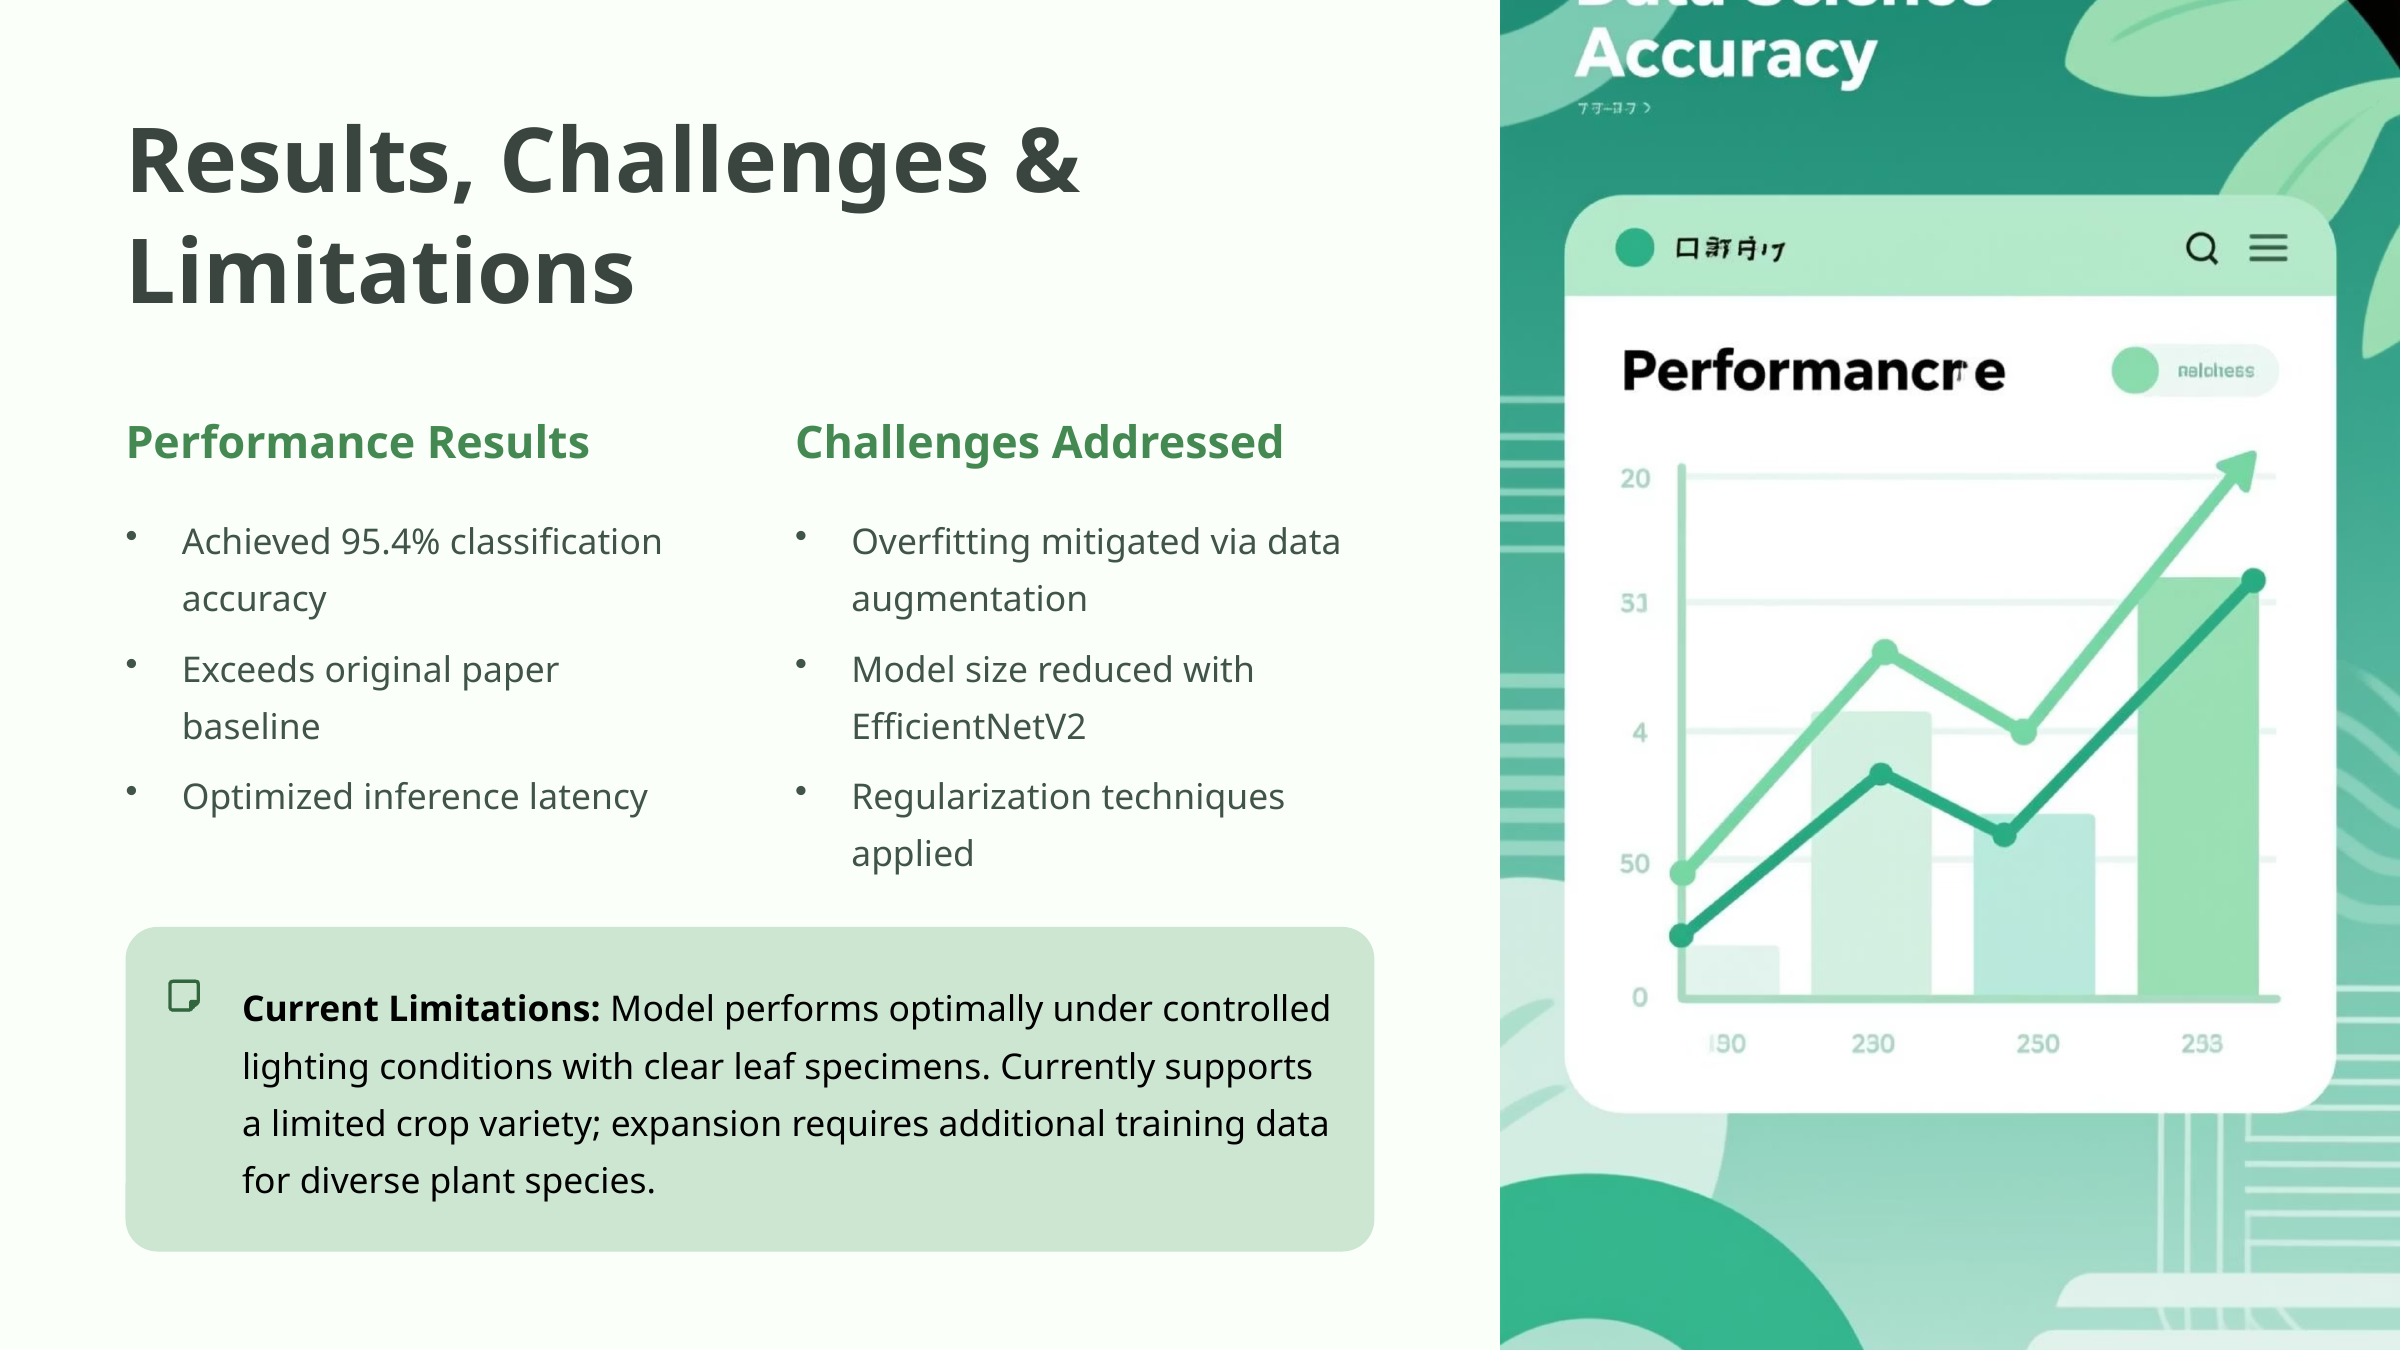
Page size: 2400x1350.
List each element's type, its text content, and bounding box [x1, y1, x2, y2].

text_box Exceeds original paper baseline [125, 631, 707, 747]
text_box Challenges Addressed [795, 412, 1295, 469]
text_box Model size reduced with EfficientNetV2 [795, 631, 1376, 747]
text_box Current Limitations: Model performs optimally under controlled lighting conditions with clear leaf specimens. Currently supports a limited crop variety; expansion requires additional training data for diverse plant species. [242, 971, 1339, 1202]
text_box Regularization techniques applied [795, 759, 1376, 874]
text_box Performance Results [125, 412, 608, 469]
text_box Achieved 95.4% classification accuracy [125, 504, 707, 620]
text_box [125, 926, 1375, 1252]
picture [1499, 0, 2400, 1350]
picture [161, 977, 207, 1014]
text_box Optimized inference latency [125, 759, 707, 817]
text_box Overfitting mitigated via data augmentation [795, 504, 1376, 620]
text_box Results, Challenges & Limitations [125, 98, 1375, 323]
